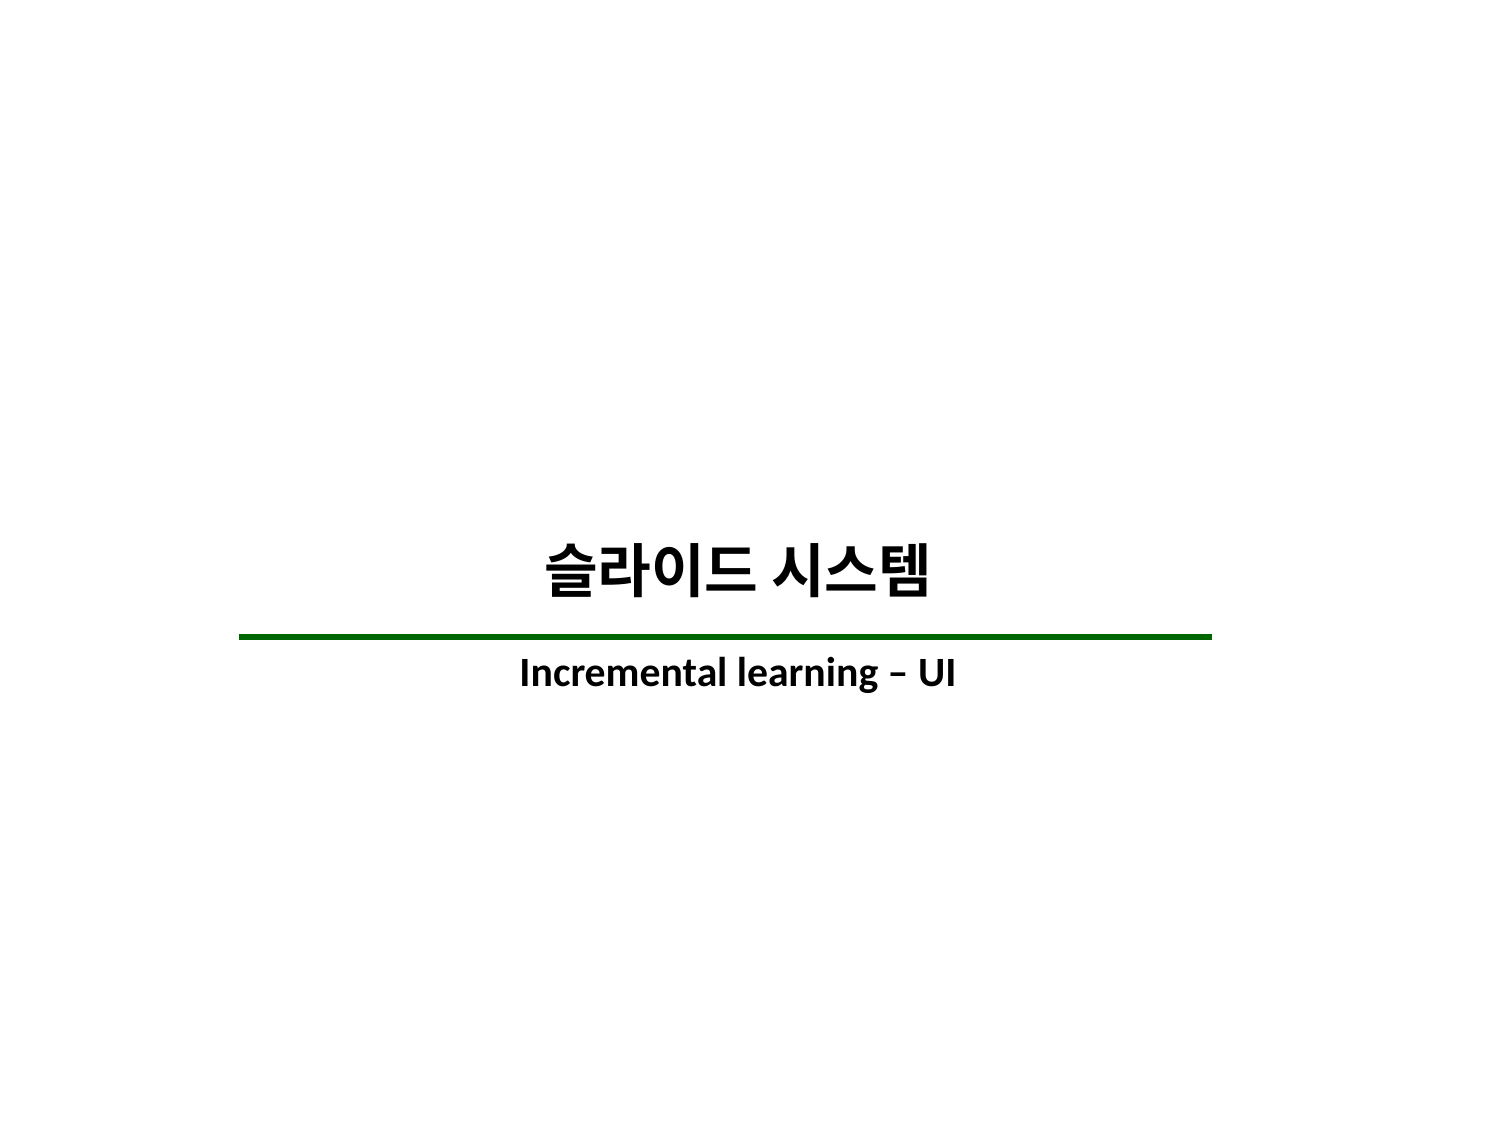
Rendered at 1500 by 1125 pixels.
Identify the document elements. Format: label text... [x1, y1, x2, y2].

text_box 슬라이드 시스템 [134, 526, 1342, 612]
text_box Incremental learning – UI [134, 636, 1342, 702]
